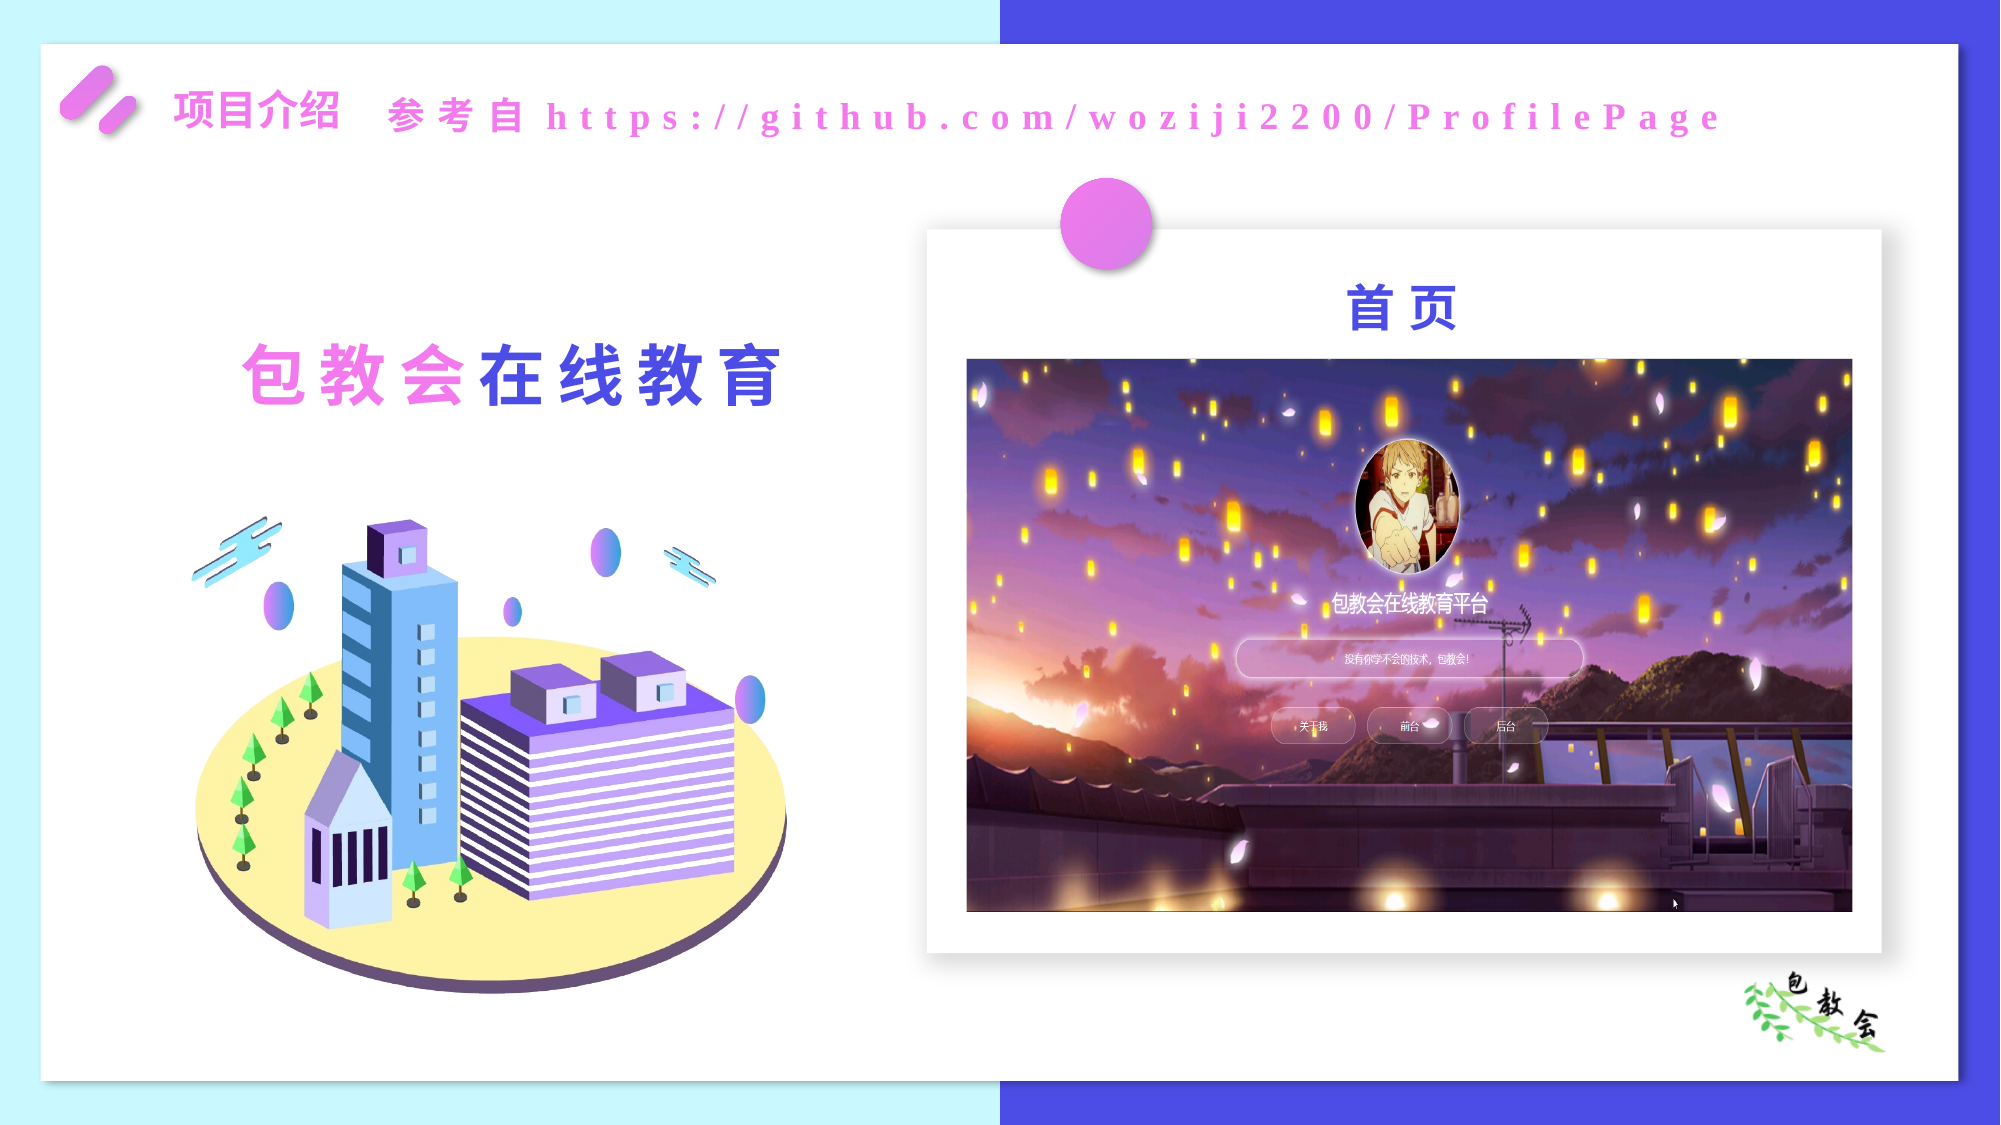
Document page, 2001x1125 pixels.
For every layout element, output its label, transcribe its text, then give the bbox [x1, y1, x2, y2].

text_box 包教会在线教育 [207, 326, 817, 422]
picture [39, 44, 1961, 1081]
text_box [926, 228, 1883, 954]
text_box 首页 [1151, 269, 1652, 345]
text_box 参考自https://github.com/woziji2200/ProfilePage [372, 84, 1737, 145]
text_box [966, 358, 1853, 912]
text_box [1059, 177, 1153, 271]
